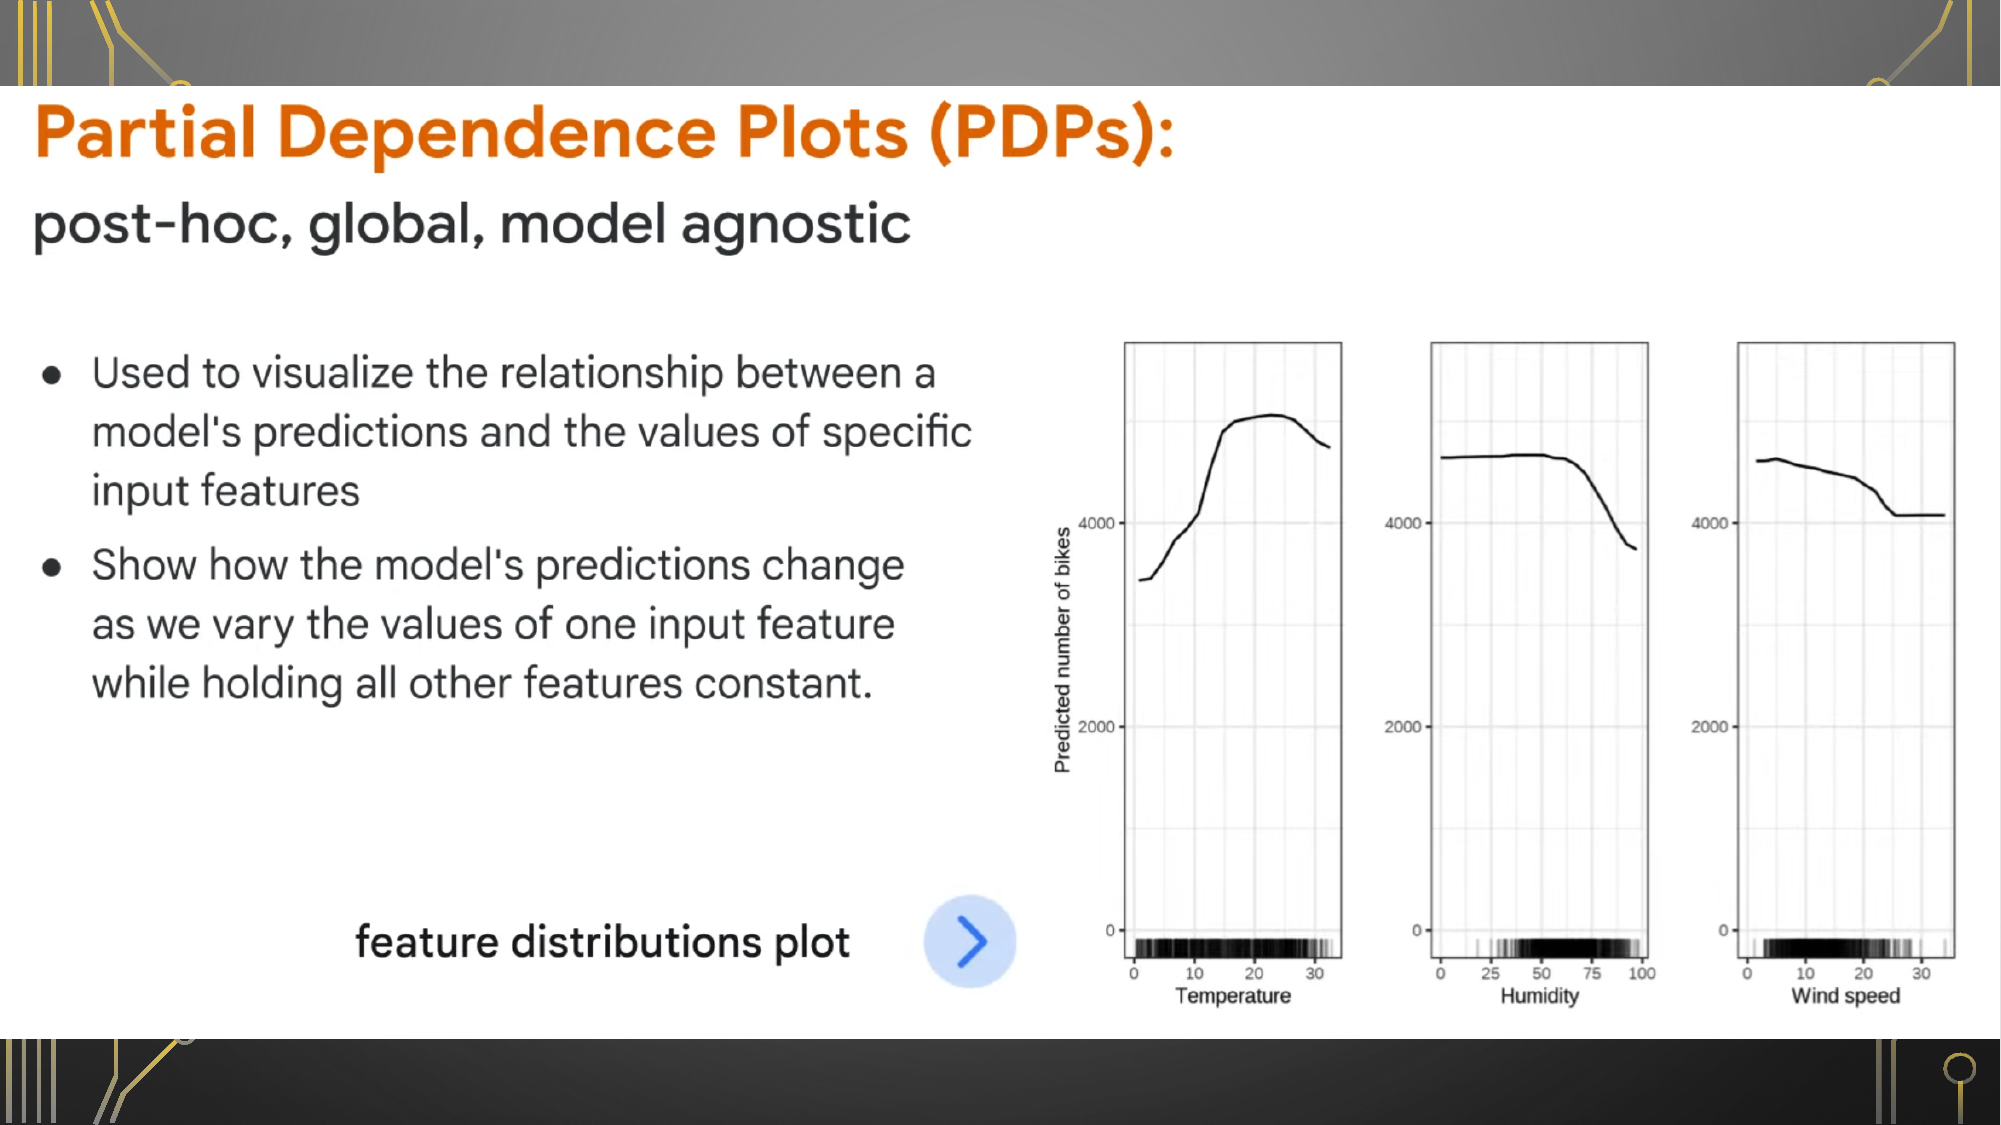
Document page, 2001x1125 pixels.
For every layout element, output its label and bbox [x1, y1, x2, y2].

picture [0, 86, 2000, 1039]
